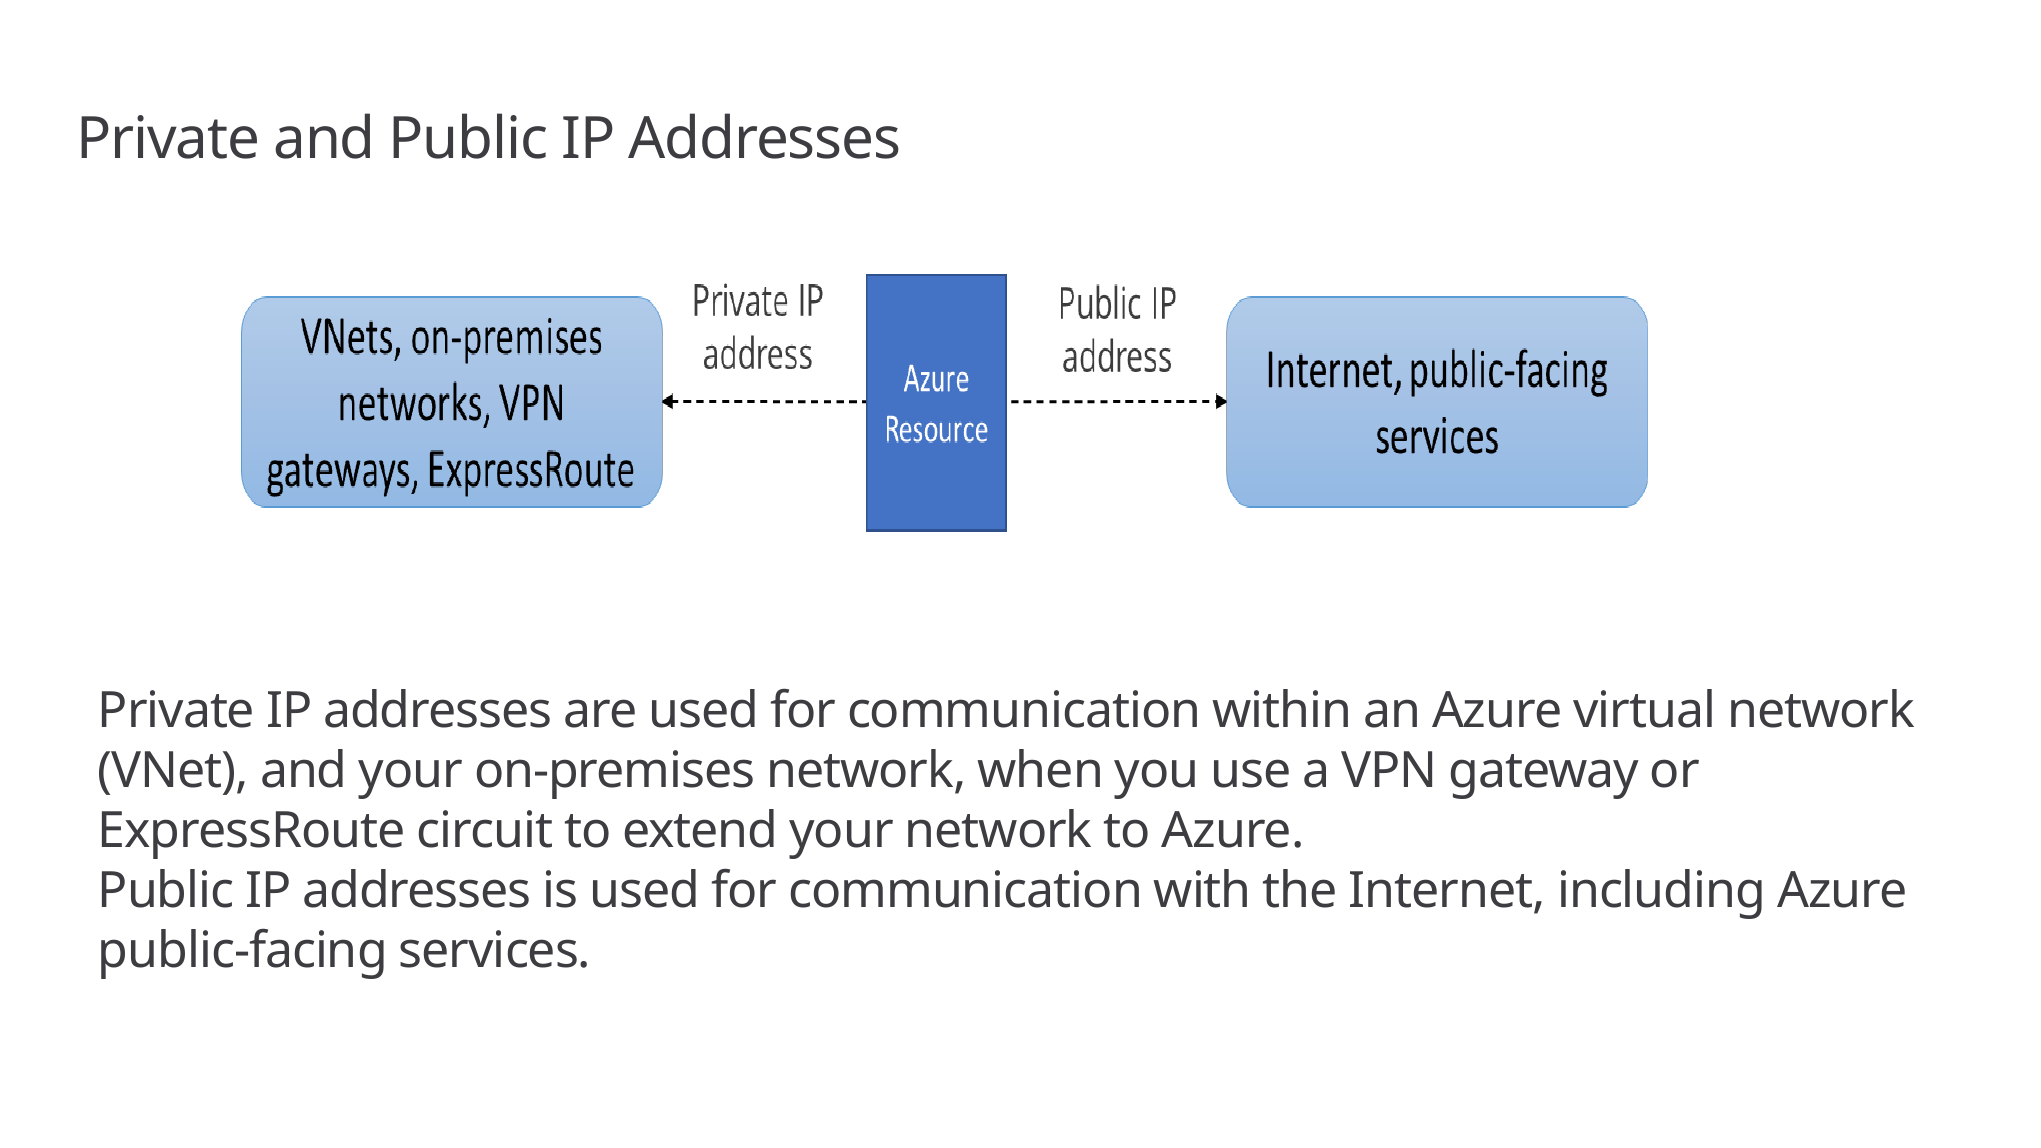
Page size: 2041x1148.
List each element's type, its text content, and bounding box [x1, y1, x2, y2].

list Private IP addresses are used for communication within an Azure virtual network (VNet), and your on-premises network, when you use a VPN gateway or ExpressRoute circuit to extend your network to Azure. Public IP addresses is used for communication with the Internet, including Azure public-facing services. [97, 662, 1942, 996]
picture [240, 261, 1648, 536]
title Private and Public IP Addresses [76, 93, 1969, 230]
